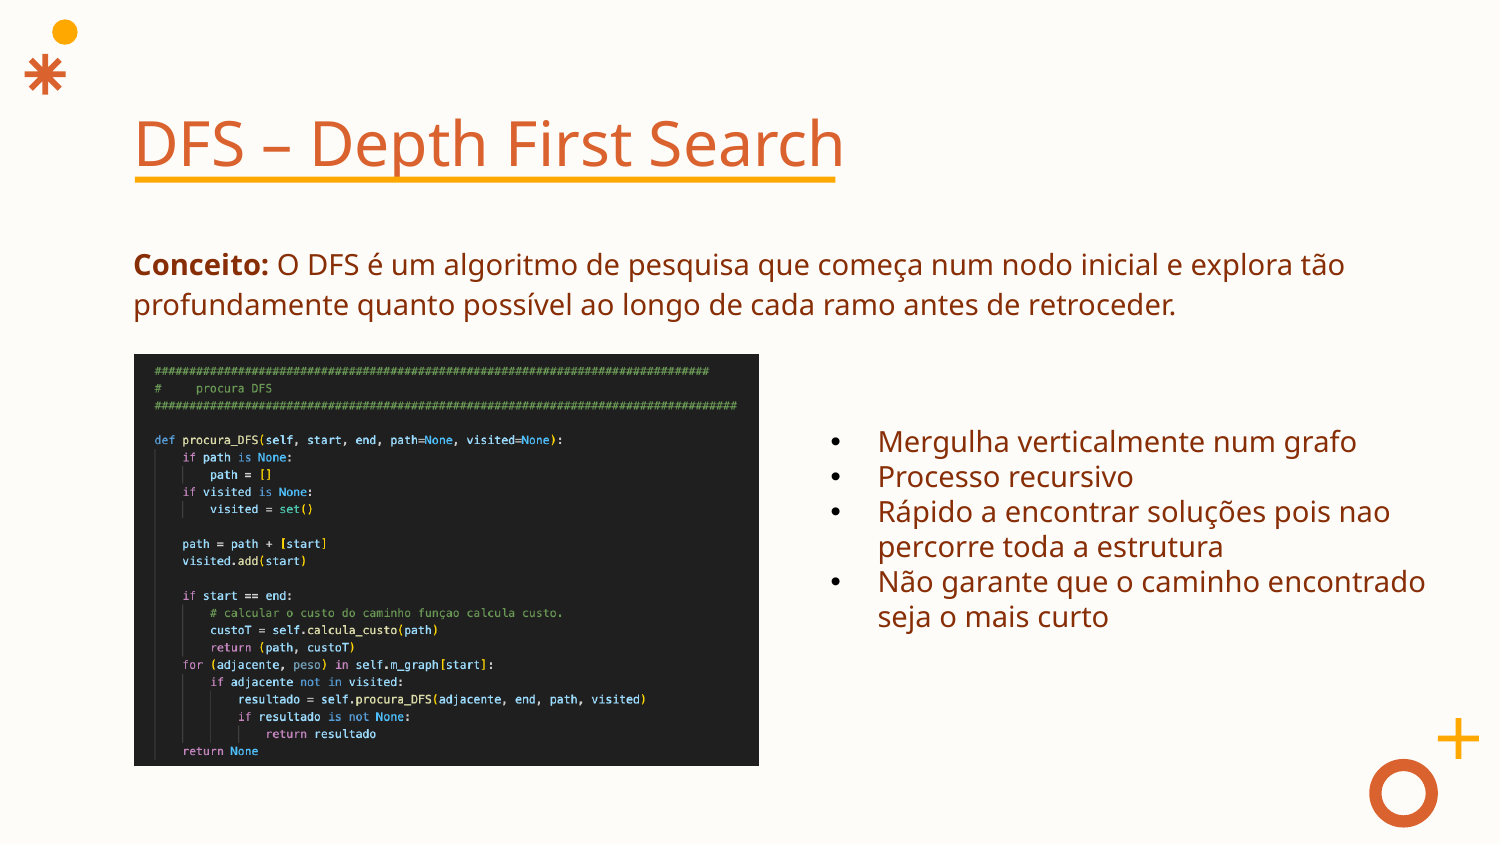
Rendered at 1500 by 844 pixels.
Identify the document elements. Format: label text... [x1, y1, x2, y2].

text_box Mergulha verticalmente num grafo Processo recursivo Rápido a encontrar soluções pois nao percorre toda a estrutura Não garante que o caminho encontrado seja o mais curto [815, 416, 1500, 641]
subtitle Conceito: O DFS é um algoritmo de pesquisa que começa num nodo inicial e explora tão profundamente quanto possível ao longo de cada ramo antes de retroceder. [118, 226, 1382, 373]
picture [134, 354, 760, 767]
title DFS – Depth First Search [118, 77, 1382, 173]
text_box [134, 176, 836, 183]
